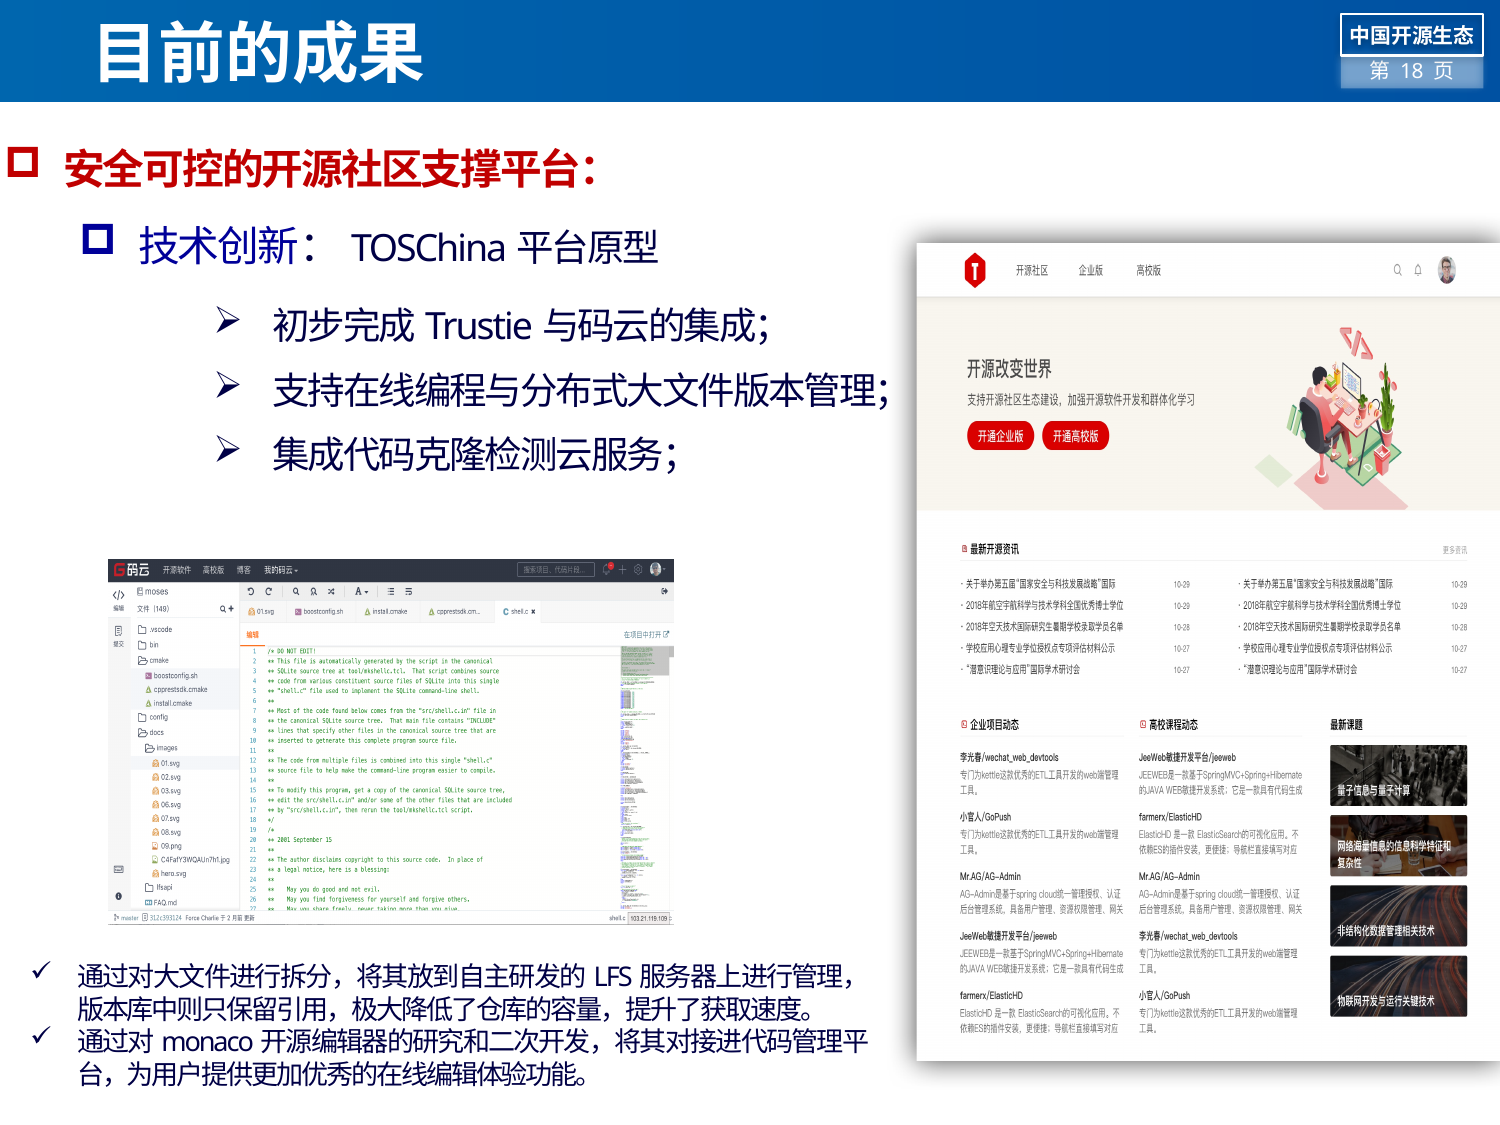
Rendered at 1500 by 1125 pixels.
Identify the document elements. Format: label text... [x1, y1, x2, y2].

title 目前的成果 [76, 0, 1342, 91]
text_box 通过对大文件进行拆分，将其放到自主研发的LFS服务器上进行管理，版本库中则只保留引用，极大降低了仓库的容量，提升了获取速度。 通过对monaco开源编辑器的研究和二次开发，将其对接进代码管理平台，为用户提供更加优秀的在线编辑体验功能。 [15, 1070, 882, 1125]
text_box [0, 93, 1500, 1062]
